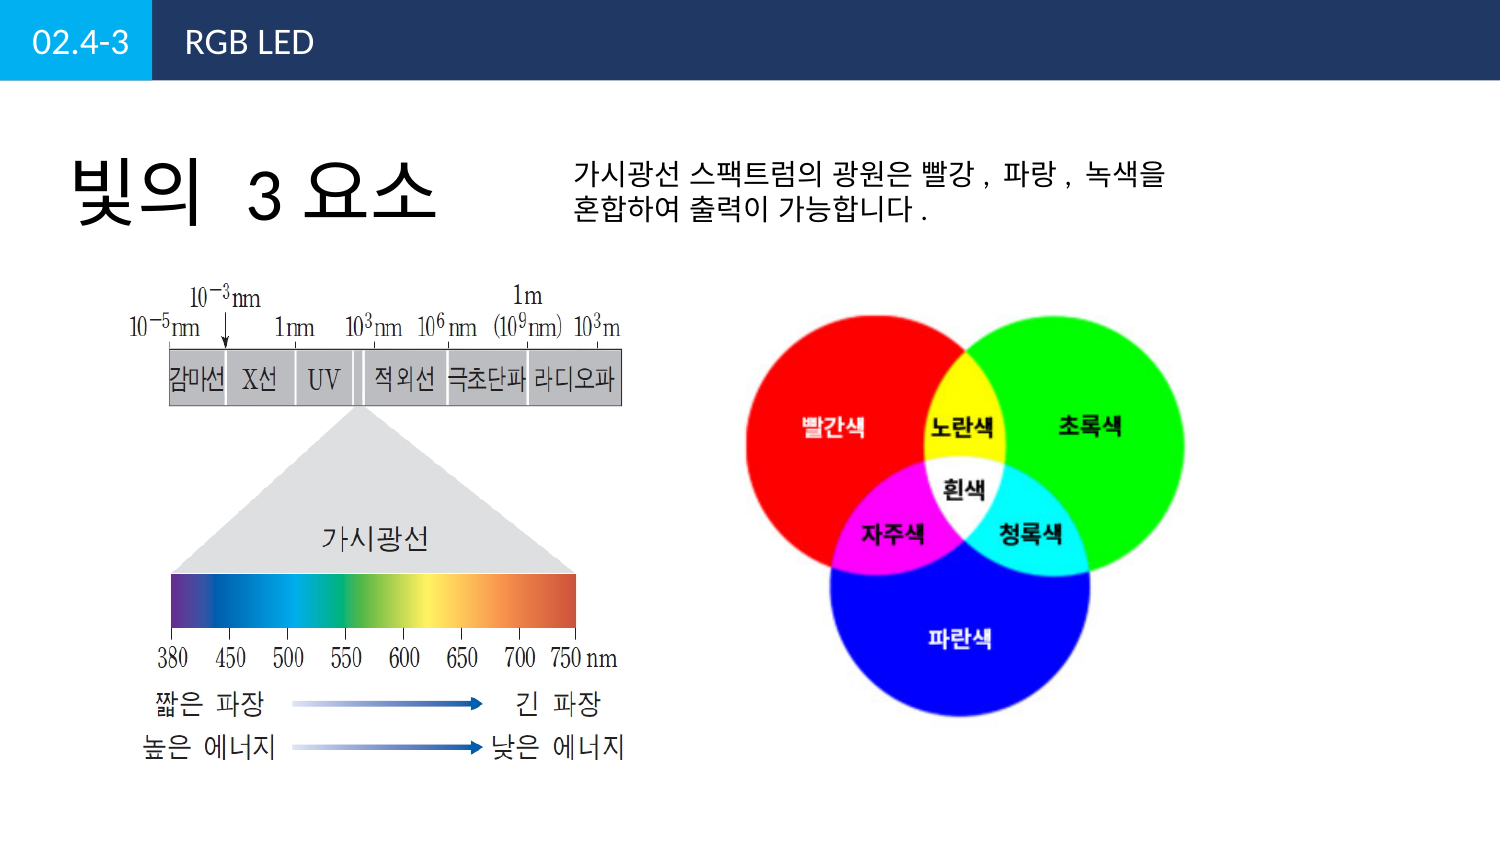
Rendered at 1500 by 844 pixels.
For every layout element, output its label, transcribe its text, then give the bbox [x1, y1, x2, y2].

text_box [153, 0, 1500, 81]
text_box 02.4-3 [17, 9, 153, 70]
text_box [0, 0, 153, 81]
text_box RGB LED [169, 9, 945, 70]
picture [734, 277, 1199, 742]
picture [124, 277, 629, 768]
text_box 가시광선 스팩트럼의 광원은 빨강, 파랑, 녹색을 혼합하여 출력이 가능합니다. [558, 148, 1289, 234]
text_box 빛의 3요소 [53, 137, 599, 243]
